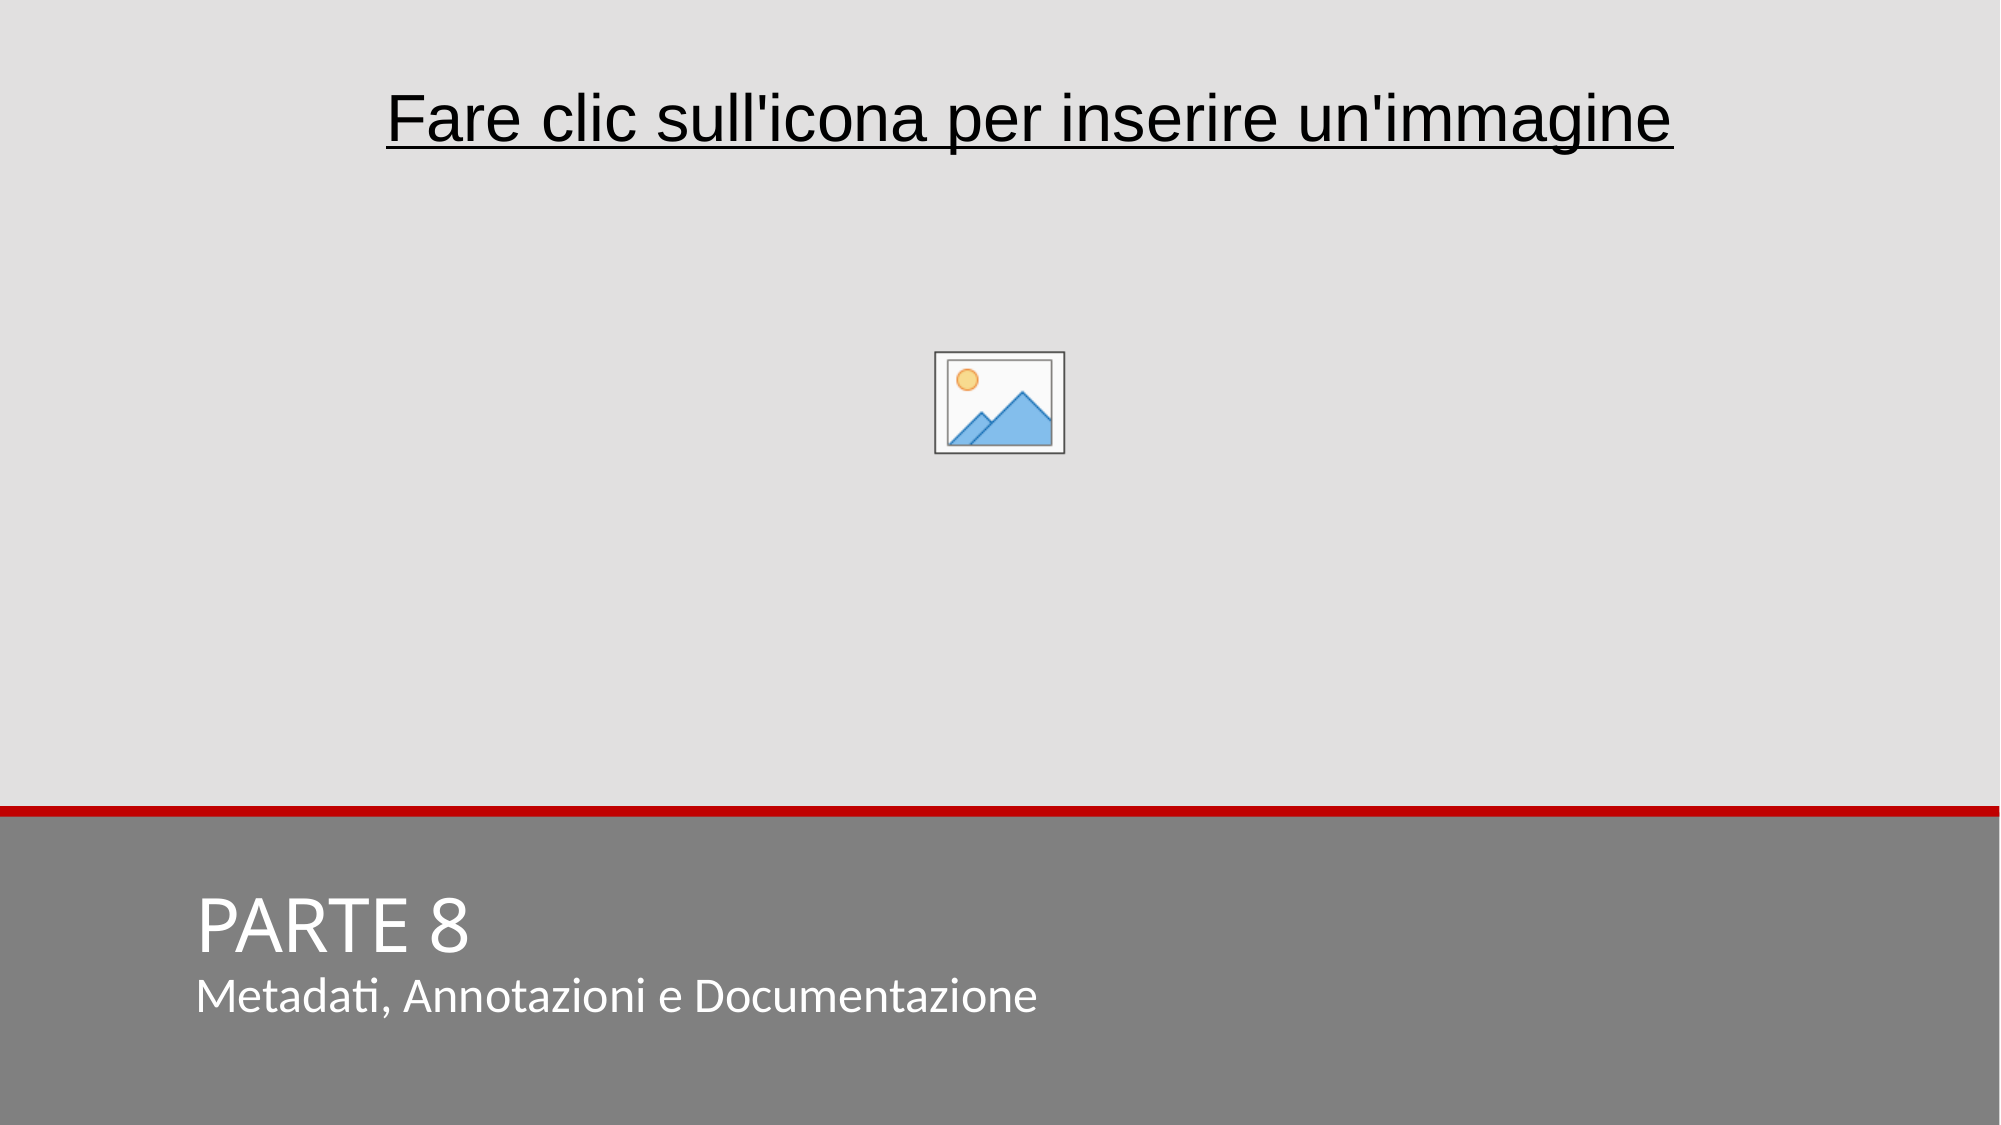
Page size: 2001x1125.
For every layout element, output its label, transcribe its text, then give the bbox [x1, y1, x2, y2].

title PARTE 8 [180, 832, 1839, 968]
list Metadati, Annotazioni e Documentazione [180, 968, 1839, 1067]
picture [0, 0, 2000, 807]
